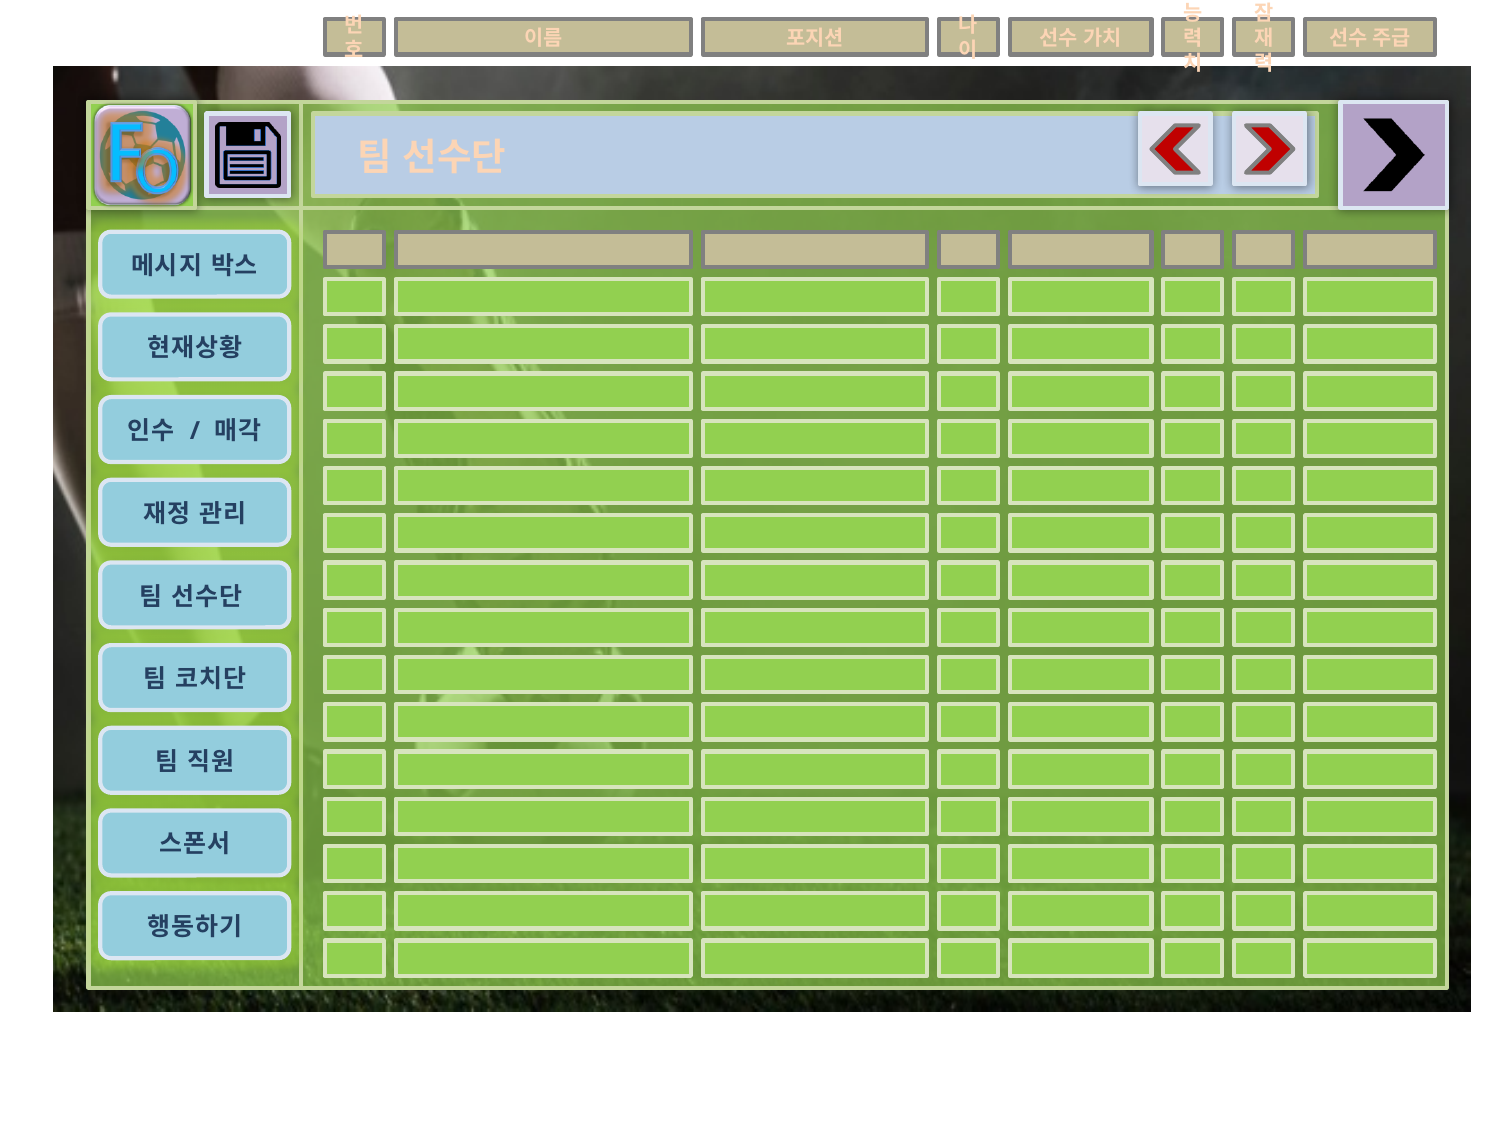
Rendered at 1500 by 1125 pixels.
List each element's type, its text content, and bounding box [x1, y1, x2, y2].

text_box 번호 [323, 17, 386, 57]
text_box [1233, 113, 1306, 185]
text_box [52, 66, 1471, 1012]
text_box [206, 113, 290, 197]
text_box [1340, 101, 1448, 209]
text_box 선수 가치 [1008, 17, 1154, 57]
text_box 이름 [394, 17, 693, 57]
text_box 나이 [937, 17, 1000, 57]
text_box 잠재력 [1232, 17, 1295, 57]
text_box 능력치 [1161, 17, 1224, 57]
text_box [1139, 113, 1211, 185]
text_box 선수 주급 [1303, 17, 1437, 57]
text_box 포지션 [701, 17, 929, 57]
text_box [88, 101, 195, 209]
